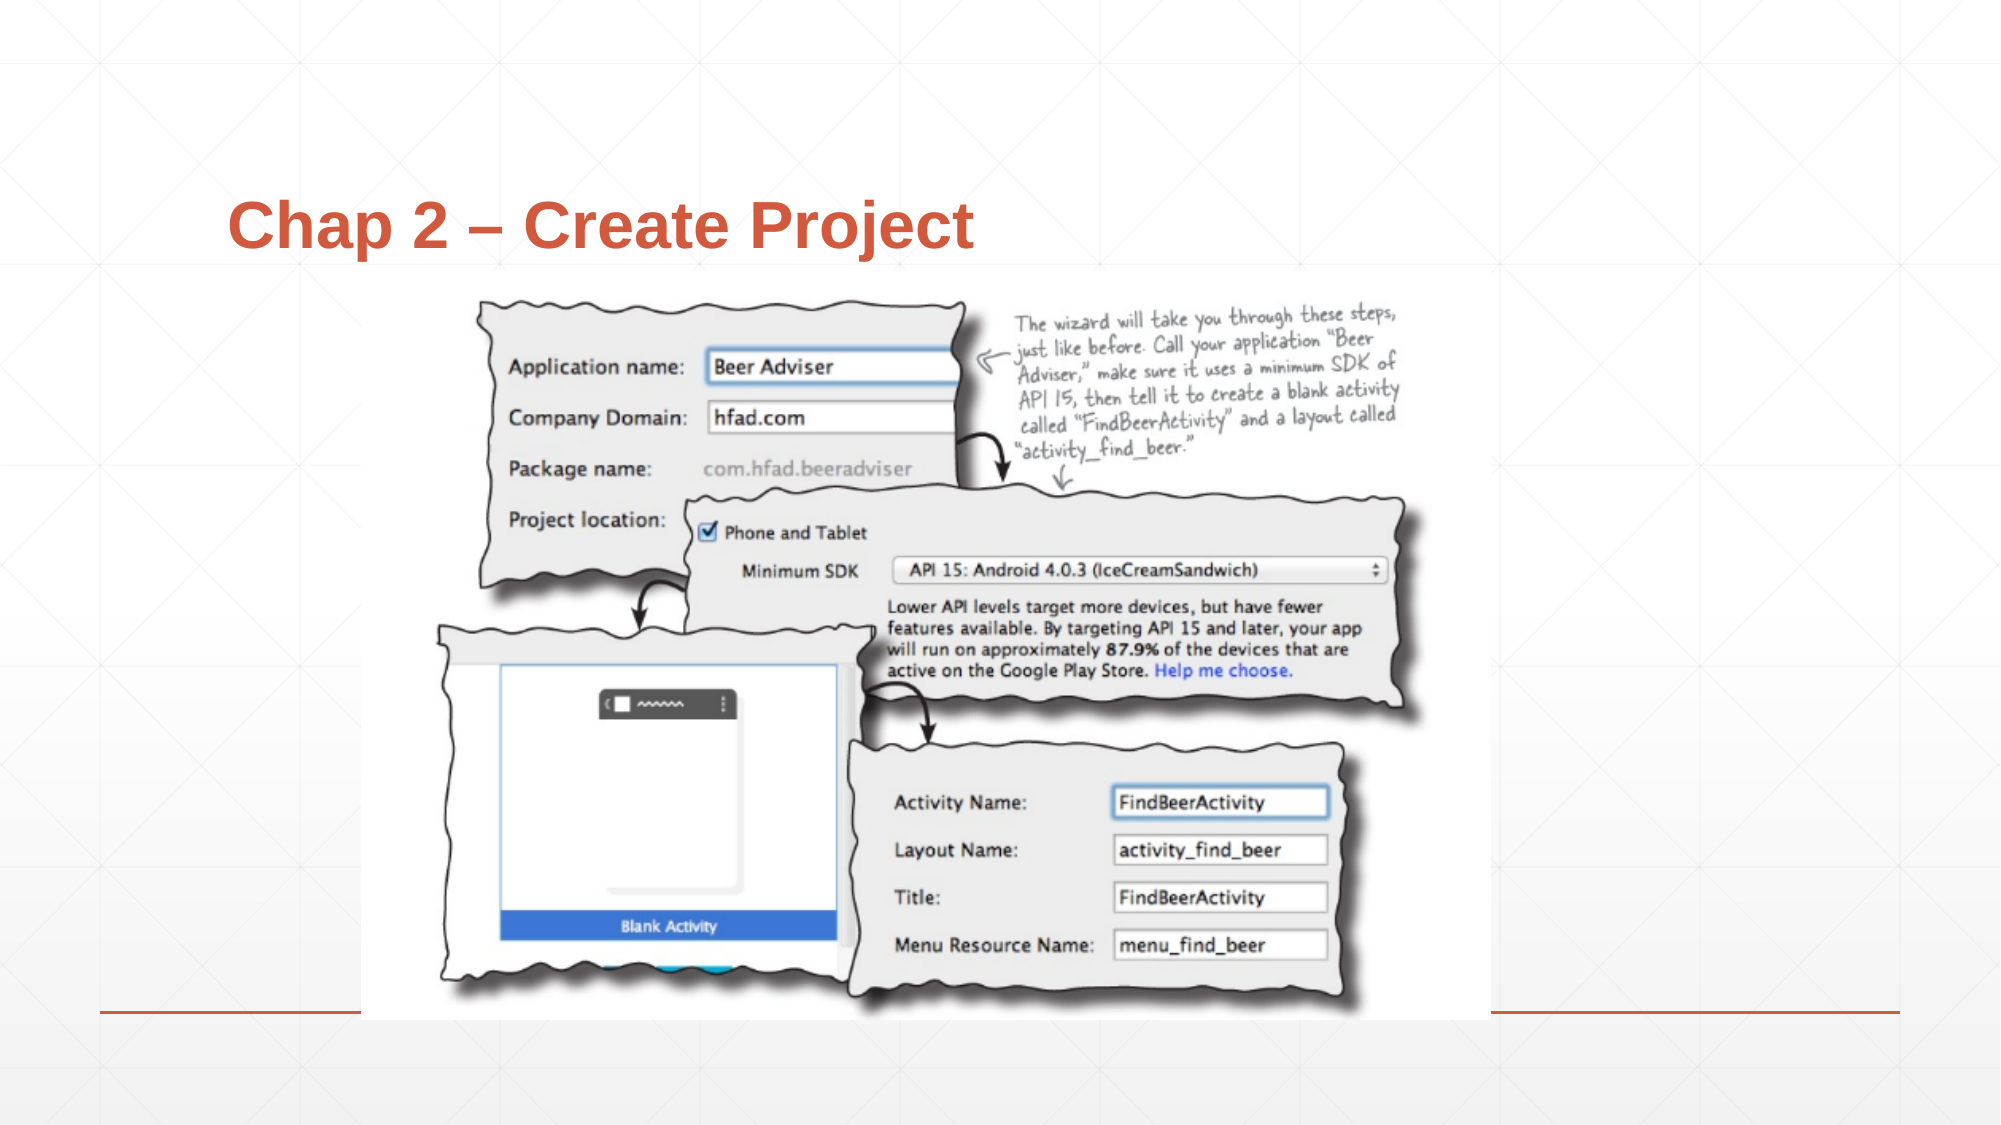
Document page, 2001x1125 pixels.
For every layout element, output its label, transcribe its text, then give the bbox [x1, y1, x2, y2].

picture [361, 269, 1491, 1020]
title Chap 2 – Create Project [212, 82, 1788, 271]
